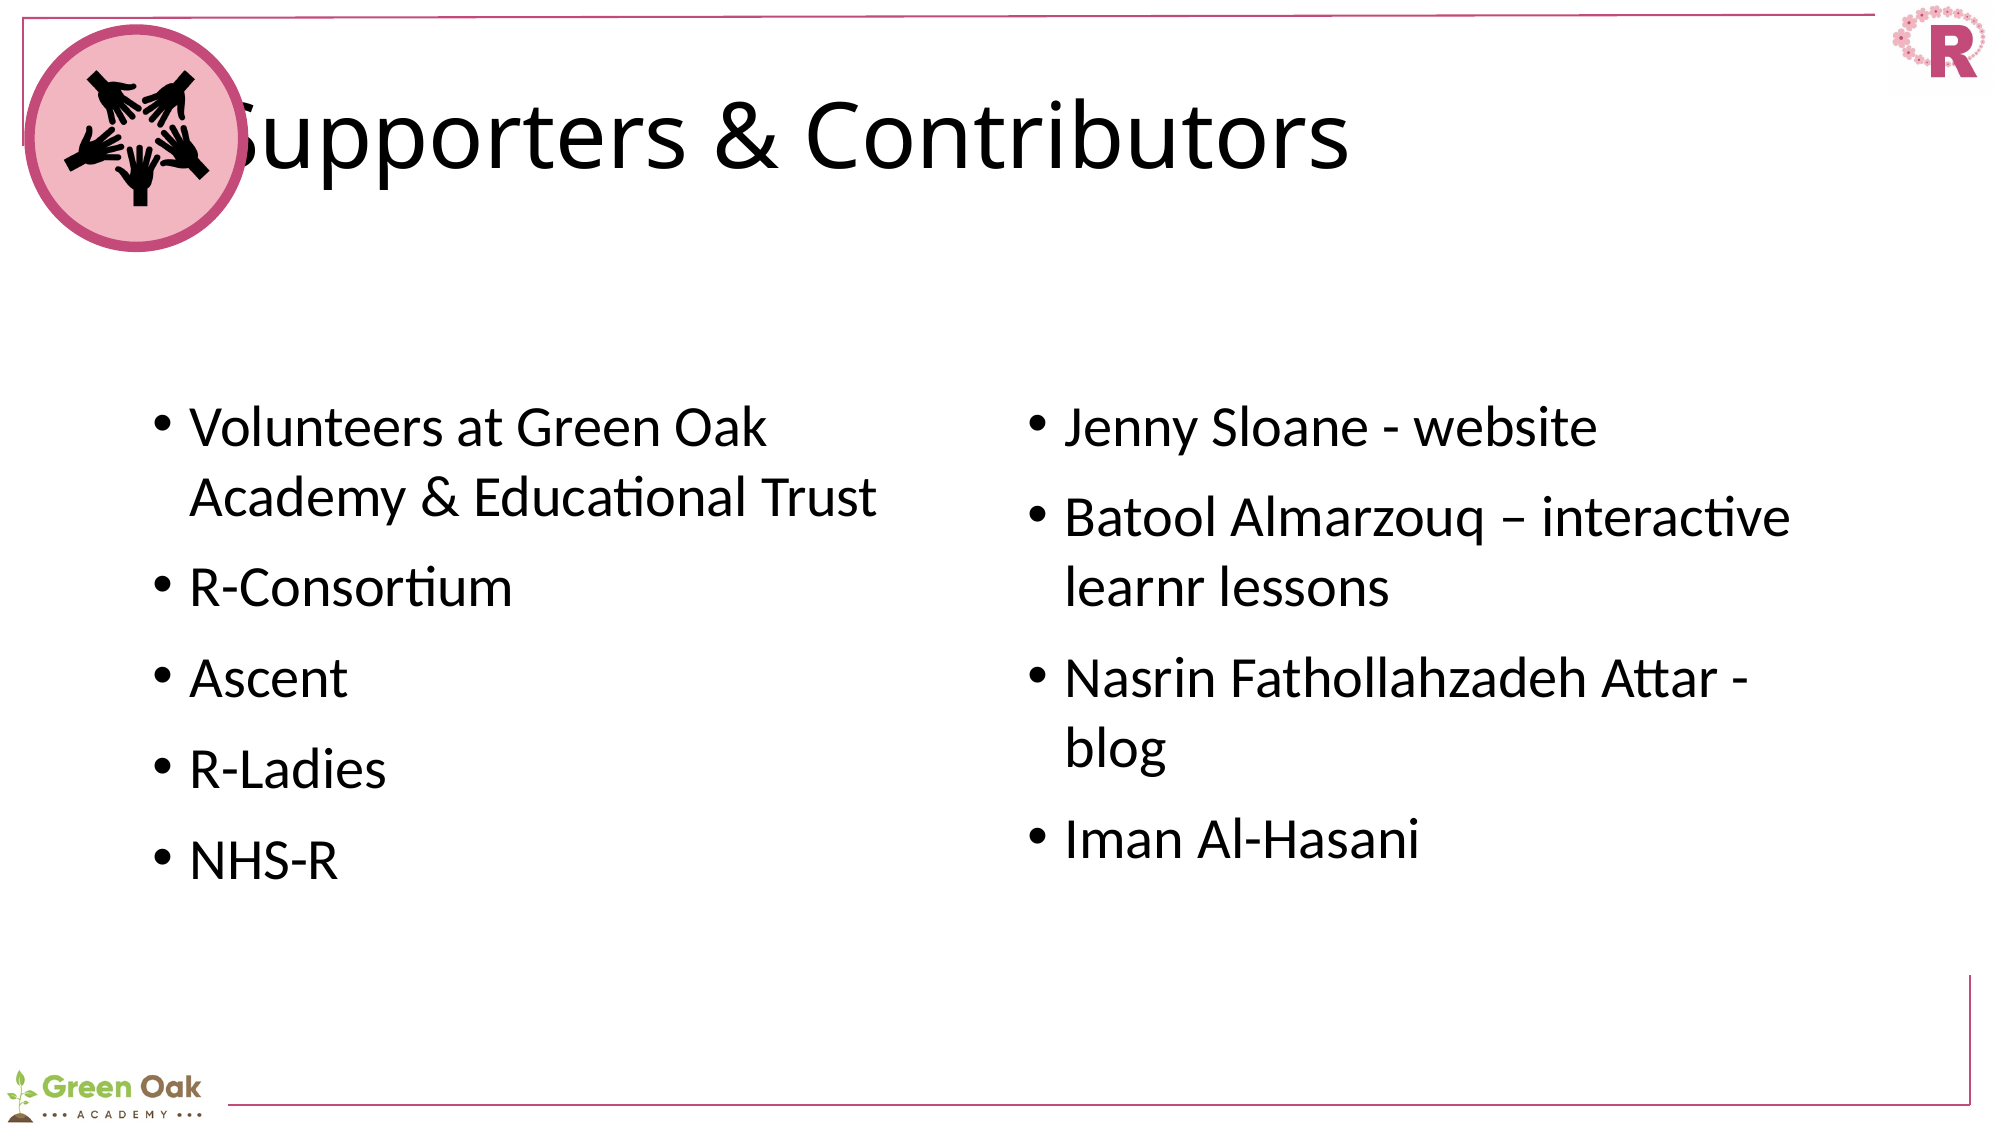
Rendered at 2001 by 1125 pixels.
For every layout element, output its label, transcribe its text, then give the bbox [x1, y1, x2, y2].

picture [1886, 1, 1997, 97]
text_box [29, 29, 244, 247]
list Jenny Sloane - website Batool Almarzouq – interactive learnr lessons Nasrin Fathollahzadeh Attar -blog Iman Al-Hasani [1012, 380, 1863, 1014]
picture [2, 1068, 211, 1124]
list Volunteers at Green Oak Academy & Educational Trust R-Consortium Ascent R-Ladies NHS-R [137, 380, 988, 1014]
text_box Supporters & Contributors [244, 69, 1368, 195]
